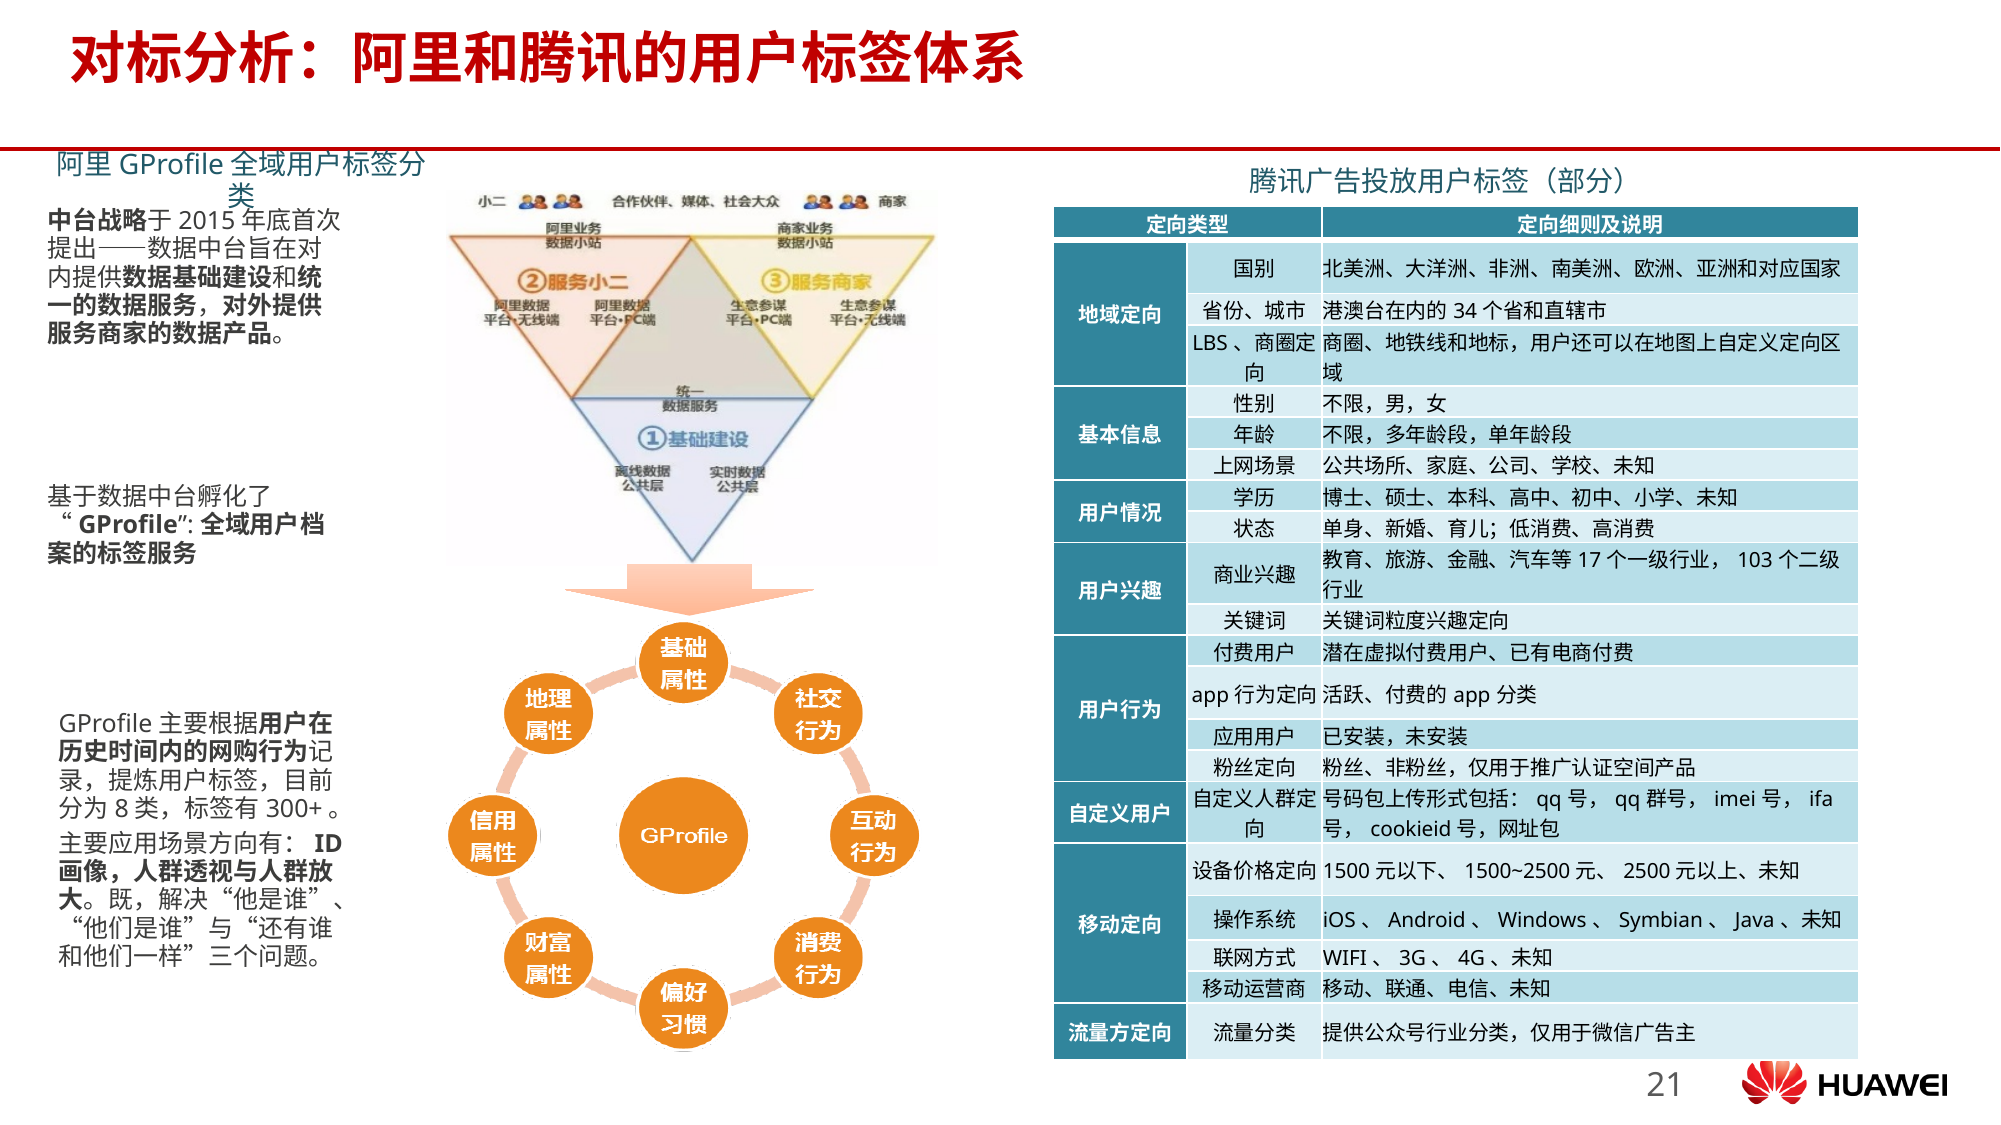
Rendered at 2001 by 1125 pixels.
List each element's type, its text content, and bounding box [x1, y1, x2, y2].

table_cell 联网方式 [1188, 941, 1321, 970]
title 对标分析：阿里和腾讯的用户标签体系 [55, 15, 1933, 125]
table_header 定向类型 [1054, 207, 1321, 237]
table_cell 用户兴趣 [1054, 543, 1186, 634]
table_cell app行为定向 [1188, 667, 1321, 718]
table_cell 粉丝、非粉丝，仅用于推广认证空间产品 [1323, 751, 1858, 781]
table_cell 上网场景 [1188, 450, 1321, 479]
text_box [564, 574, 814, 616]
table_cell 活跃、付费的app分类 [1323, 667, 1858, 718]
table_cell 1500元以下、1500~2500元、2500元以上、未知 [1323, 844, 1858, 895]
table_cell 应用用户 [1188, 720, 1321, 749]
text_box 腾讯广告投放用户标签（部分） [1227, 158, 1665, 206]
table_cell 年龄 [1188, 418, 1321, 448]
table_cell 省份、城市 [1188, 294, 1321, 324]
table_cell 北美洲、大洋洲、非洲、南美洲、欧洲、亚洲和对应国家 [1323, 243, 1858, 293]
table_cell 移动运营商 [1188, 972, 1321, 1002]
table_cell 商业兴趣 [1188, 543, 1321, 603]
table_cell 流量方定向 [1054, 1004, 1186, 1059]
table_cell WIFI、3G、4G、未知 [1323, 941, 1858, 970]
table_cell 基本信息 [1054, 387, 1186, 479]
table_cell 号码包上传形式包括：qq号，qq群号，imei号，ifa号，cookieid号，网址包 [1323, 782, 1858, 842]
table_cell 潜在虚拟付费用户、已有电商付费 [1323, 636, 1858, 665]
picture [446, 190, 939, 566]
picture [1741, 1054, 1947, 1105]
table_cell 关键词 [1188, 605, 1321, 634]
table_cell 付费用户 [1188, 636, 1321, 665]
table_cell 自定义人群定向 [1188, 782, 1321, 842]
text_box 基于数据中台孵化了 “GProfile”:全域用户档案的标签服务 [32, 475, 360, 576]
table_cell 状态 [1188, 512, 1321, 542]
table_cell 公共场所、家庭、公司、学校、未知 [1323, 450, 1858, 479]
table_cell 博士、硕士、本科、高中、初中、小学、未知 [1323, 481, 1858, 510]
table_cell 提供公众号行业分类，仅用于微信广告主 [1323, 1004, 1858, 1059]
text_box 阿里GProfile全域用户标签分类 [34, 141, 449, 221]
table_cell 移动定向 [1054, 844, 1186, 1002]
table_cell 自定义用户 [1054, 782, 1186, 842]
table_cell 单身、新婚、育儿；低消费、高消费 [1323, 512, 1858, 542]
table_cell 用户情况 [1054, 481, 1186, 542]
table_cell 操作系统 [1188, 896, 1321, 939]
table_cell 港澳台在内的34个省和直辖市 [1323, 294, 1858, 324]
table_cell LBS、商圈定向 [1188, 326, 1321, 385]
table_cell 流量分类 [1188, 1004, 1321, 1059]
table_cell 已安装，未安装 [1323, 720, 1858, 749]
table_cell 不限，男，女 [1323, 387, 1858, 416]
picture [338, 618, 1027, 1059]
table_cell 学历 [1188, 481, 1321, 510]
table_cell 关键词粒度兴趣定向 [1323, 605, 1858, 634]
table_cell 地域定向 [1054, 243, 1186, 385]
table_cell 用户行为 [1054, 636, 1186, 781]
table_cell 移动、联通、电信、未知 [1323, 972, 1858, 1002]
table_cell iOS、Android、Windows、Symbian、Java、未知 [1323, 896, 1858, 939]
table_cell 不限，多年龄段，单年龄段 [1323, 418, 1858, 448]
table_cell 国别 [1188, 243, 1321, 293]
table_cell 性别 [1188, 387, 1321, 416]
table_cell 商圈、地铁线和地标，用户还可以在地图上自定义定向区域 [1323, 326, 1858, 385]
text_box GProfile主要根据用户在历史时间内的网购行为记录，提炼用户标签，目前分为8类，标签有300+。 主要应用场景方向有：ID 画像，人群透视与人群放大。既，解决“他是谁”、“他们是谁”与“还有谁和他们一样”三个问题。 [43, 702, 333, 979]
text_box 中台战略于2015年底首次提出——数据中台旨在对内提供数据基础建设和统一的数据服务，对外提供服务商家的数据产品。 [32, 199, 360, 356]
table_cell 教育、旅游、金融、汽车等17个一级行业，103个二级行业 [1323, 543, 1858, 603]
table_cell 设备价格定向 [1188, 844, 1321, 895]
table_header 定向细则及说明 [1323, 207, 1858, 237]
table_cell 粉丝定向 [1188, 751, 1321, 781]
